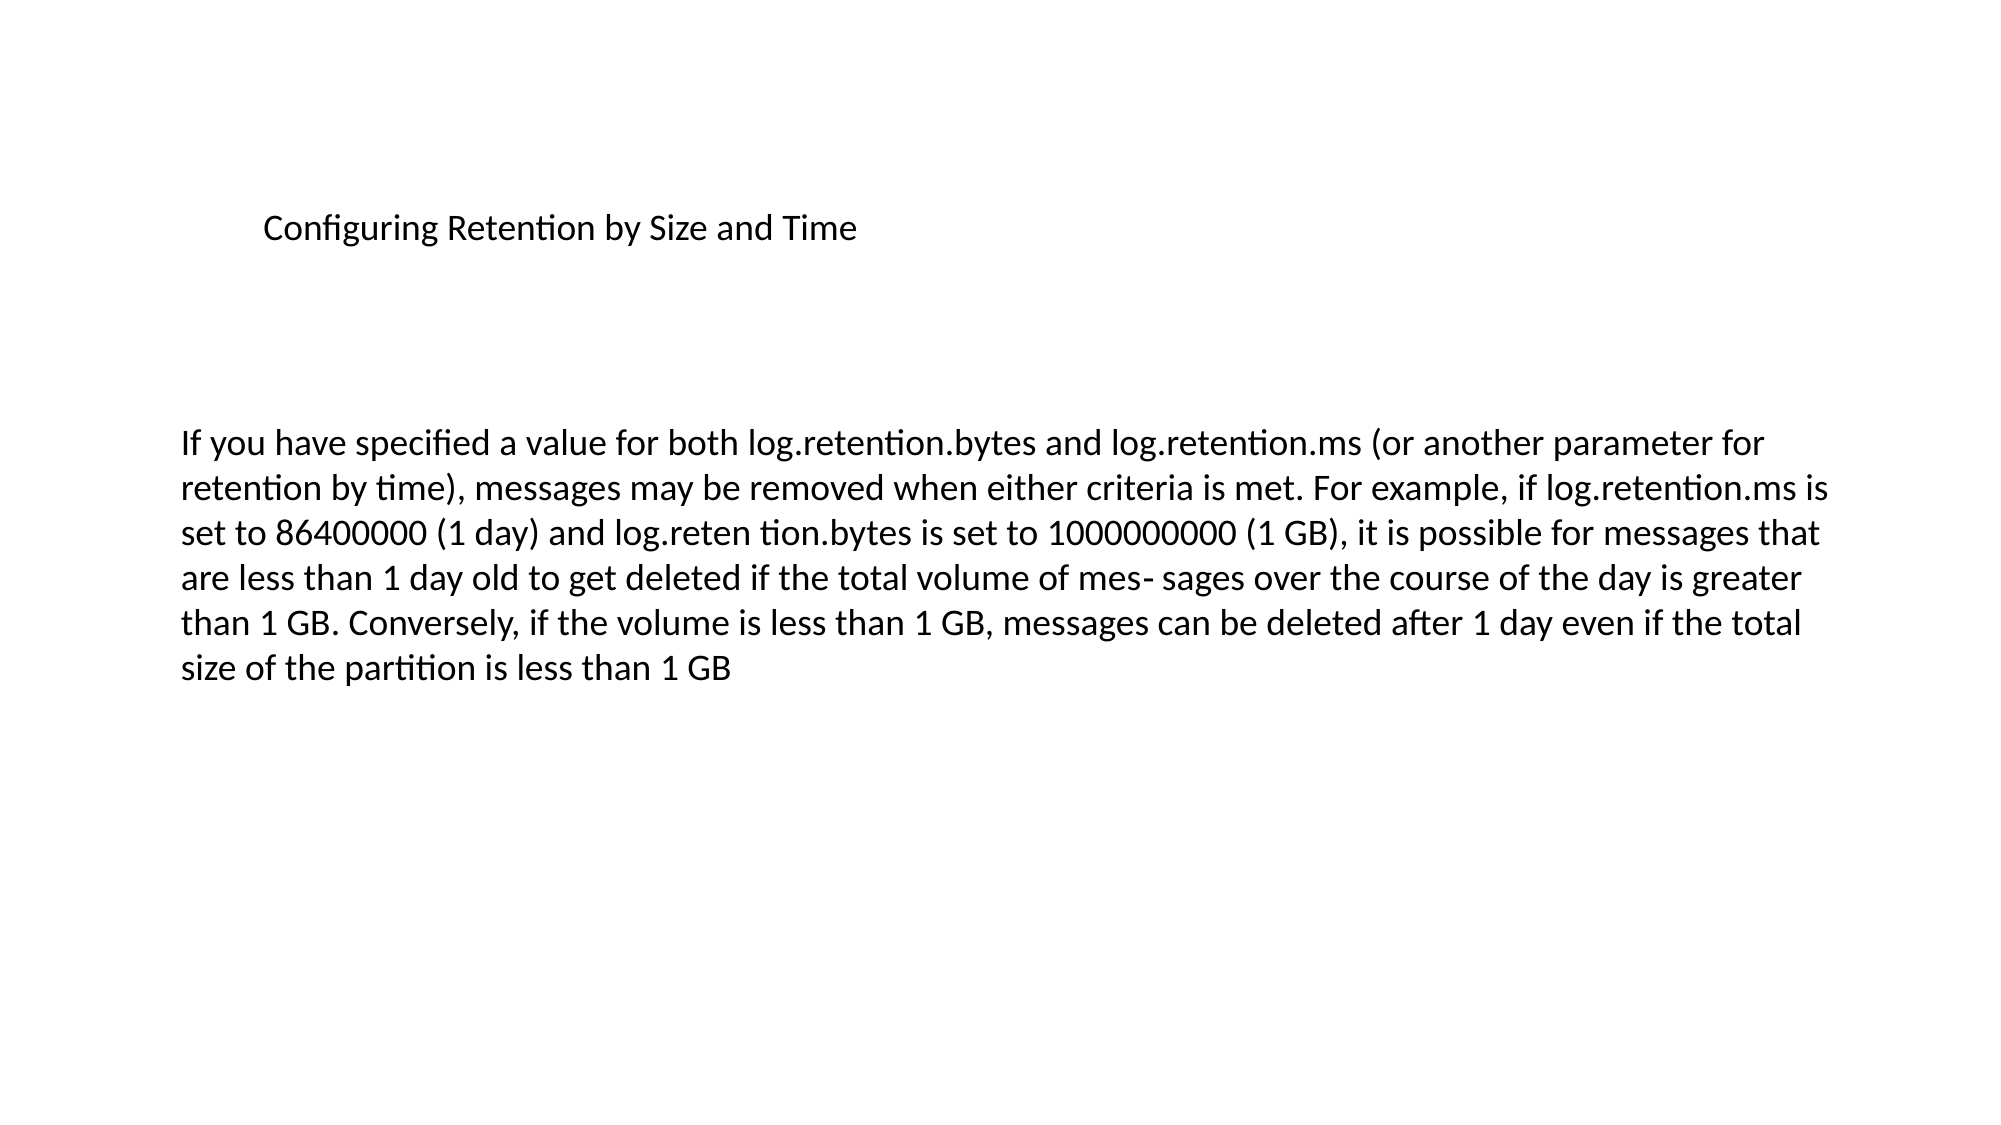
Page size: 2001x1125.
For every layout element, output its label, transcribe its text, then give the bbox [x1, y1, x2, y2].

text_box Configuring Retention by Size and Time [248, 195, 1780, 256]
text_box If you have specified a value for both log.retention.bytes and log.retention.ms (or another parameter for retention by time), messages may be removed when either criteria is met. For example, if log.retention.ms is set to 86400000 (1 day) and log.reten tion.bytes is set to 1000000000 (1 GB), it is possible for messages that are less than 1 day old to get deleted if the total volume of mes‐ sages over the course of the day is greater than 1 GB. Conversely, if the volume is less than 1 GB, messages can be deleted after 1 day even if the total size of the partition is less than 1 GB [166, 410, 1852, 695]
